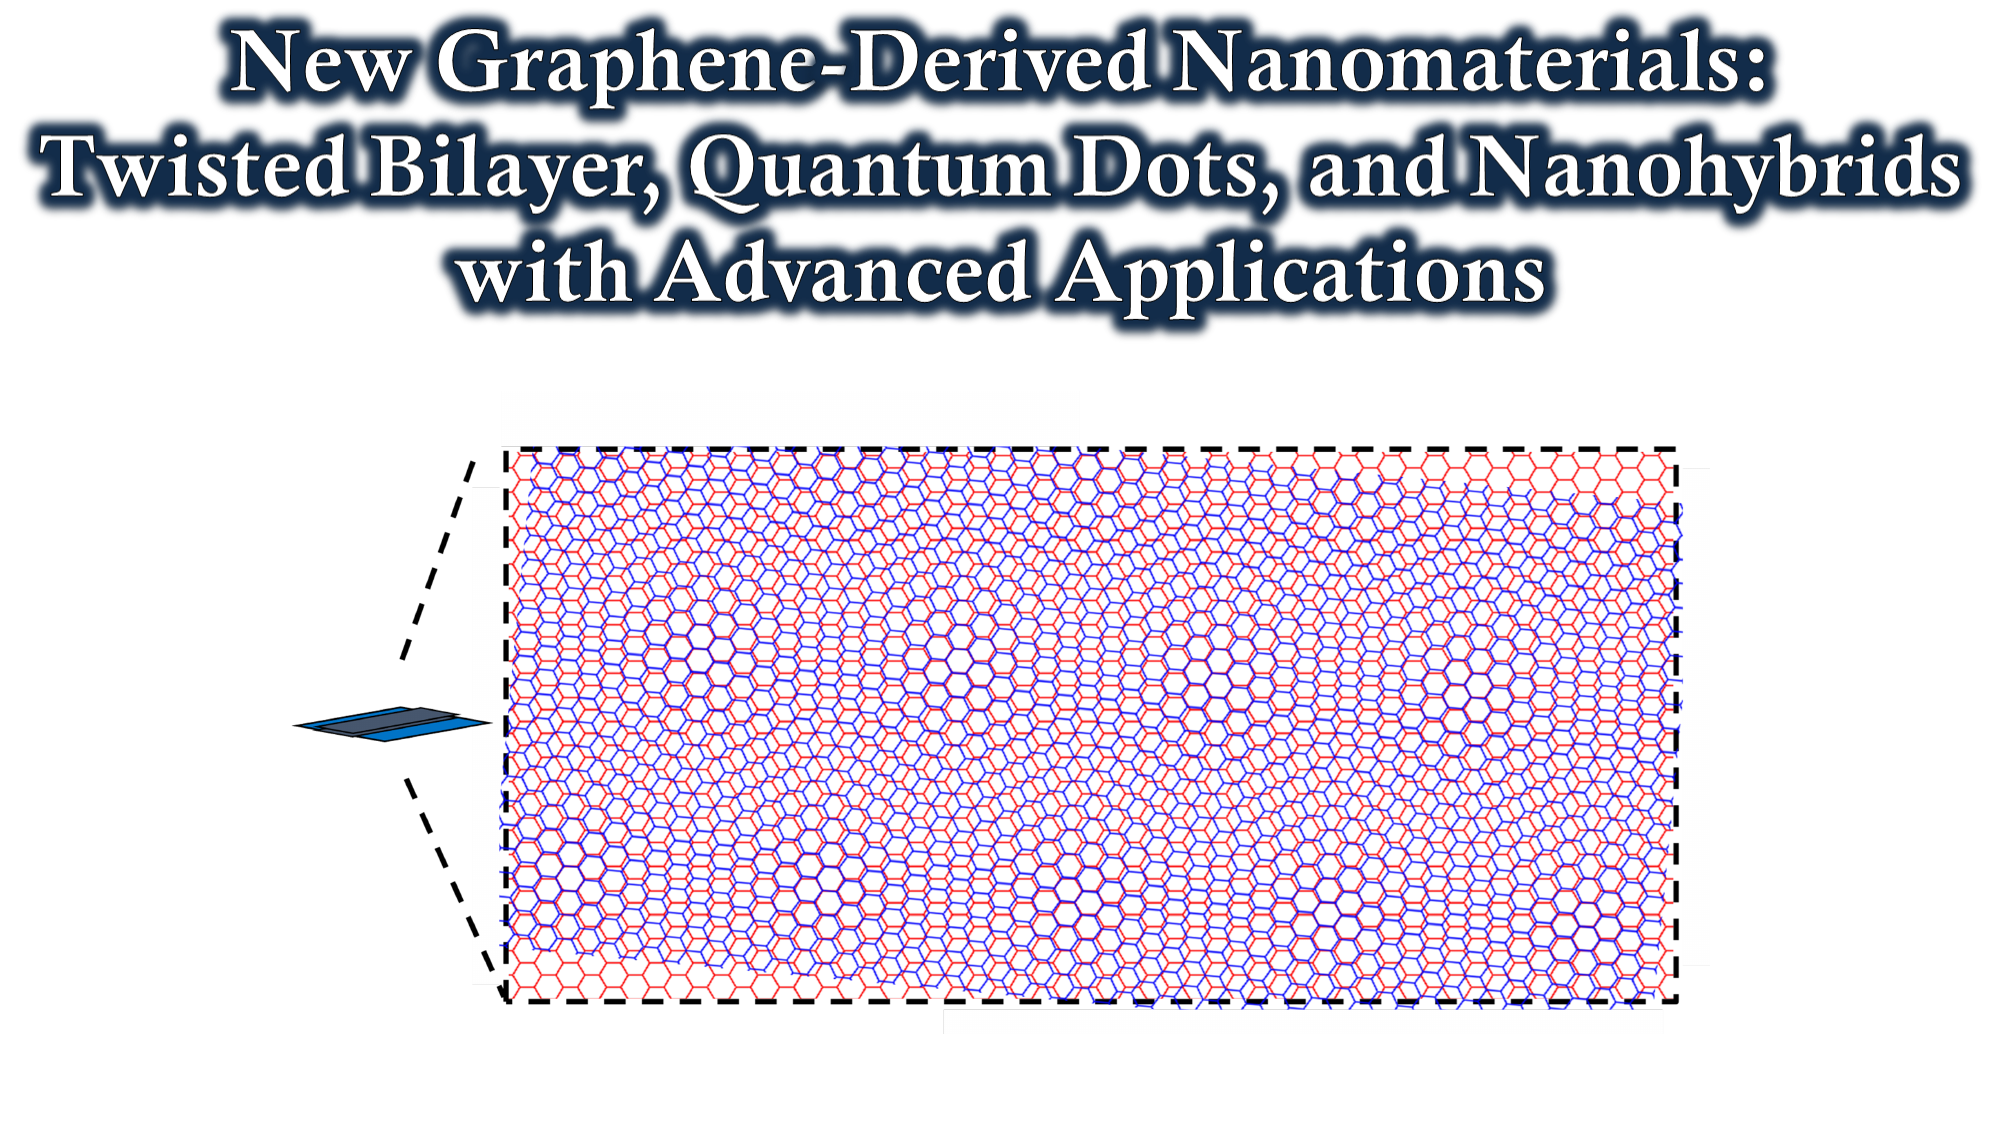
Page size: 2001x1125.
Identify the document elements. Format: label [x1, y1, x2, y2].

picture [290, 391, 1710, 1034]
picture [0, 0, 2000, 353]
